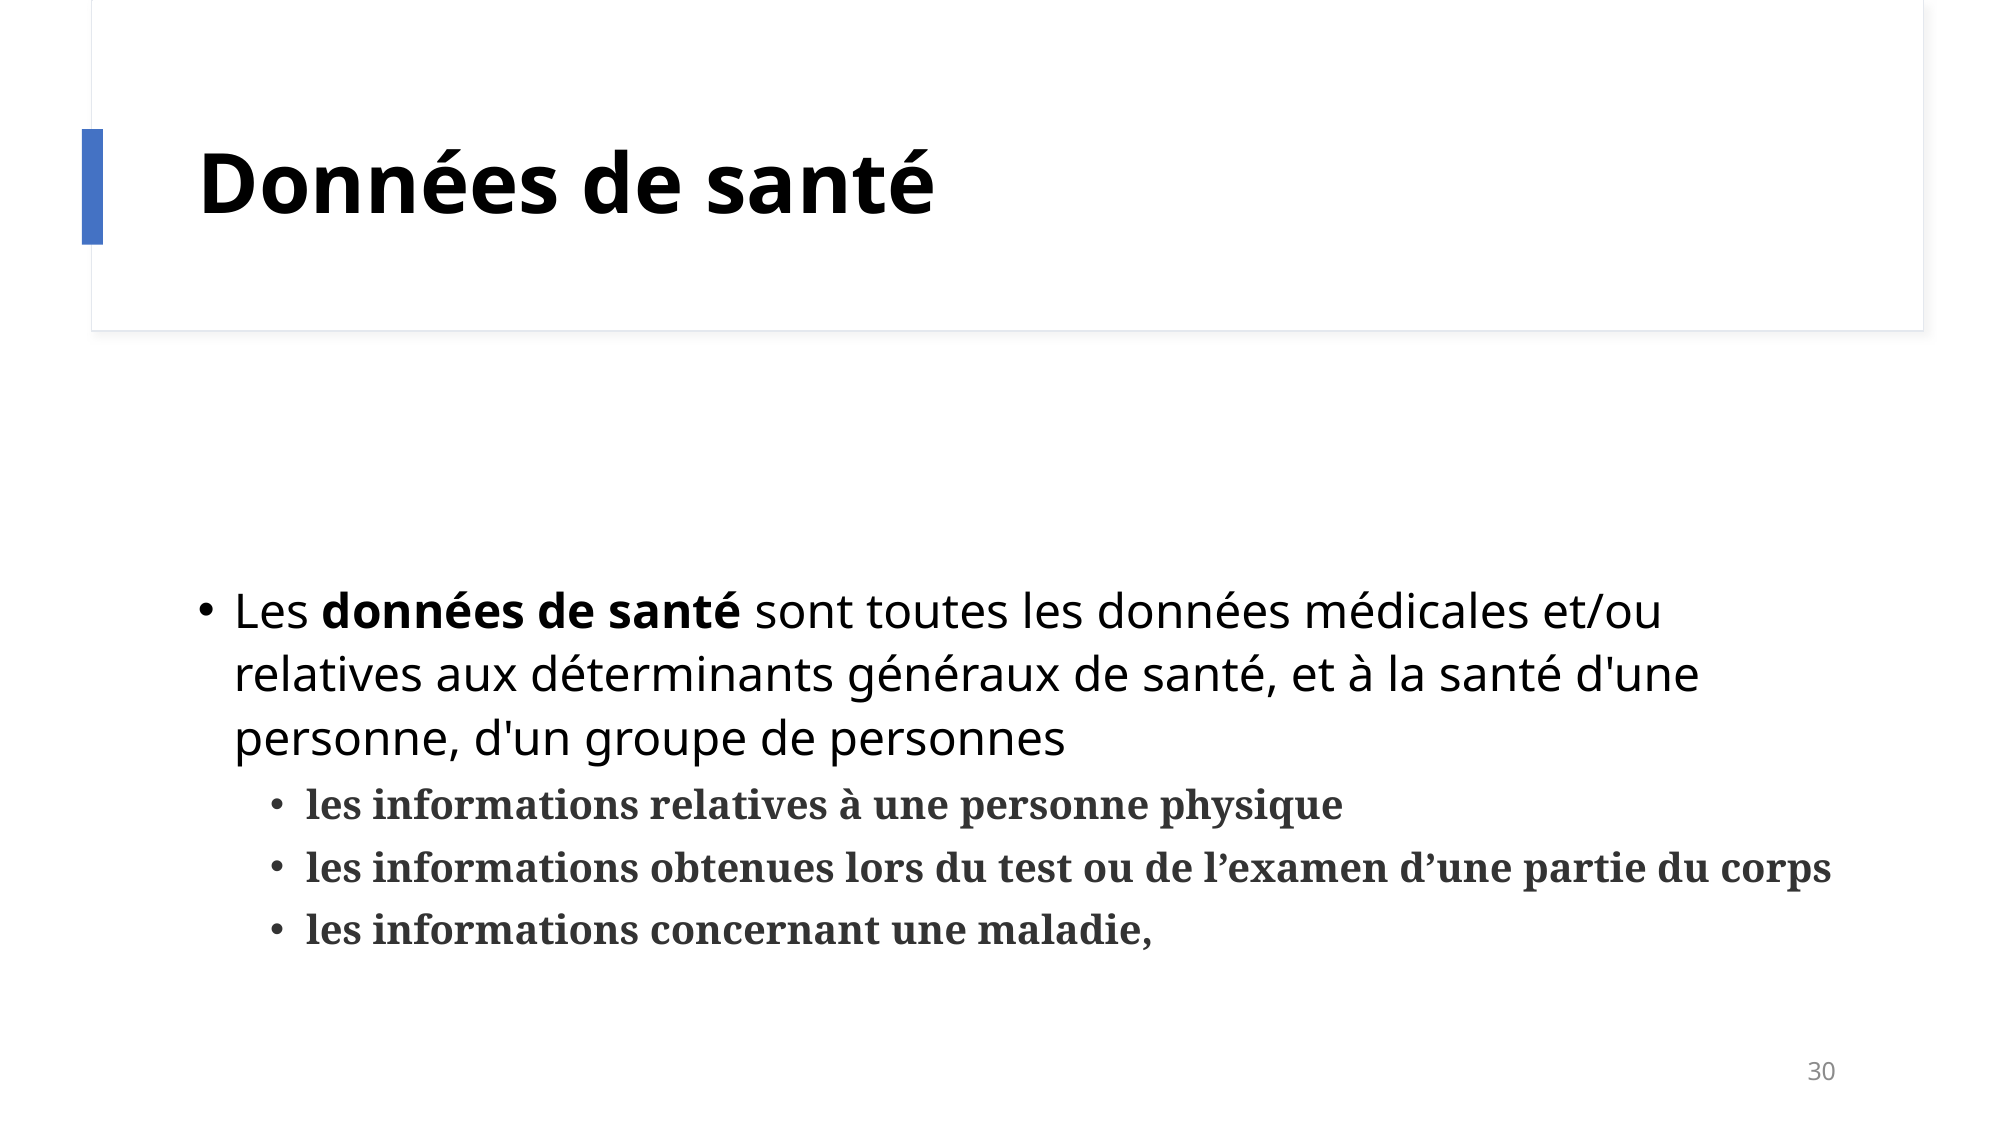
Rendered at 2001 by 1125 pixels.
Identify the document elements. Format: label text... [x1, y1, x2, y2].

slide_number 30 [1401, 1042, 1851, 1103]
list Les données de santé sont toutes les données médicales et/ou relatives aux déterminants généraux de santé, et à la santé d'une personne, d'un groupe de personnes les informations relatives à une personne physique les informations obtenues lors du test ou de l’examen d’une partie du corps les informations concernant une maladie, [183, 406, 1851, 1013]
title Données de santé [183, 90, 1851, 284]
